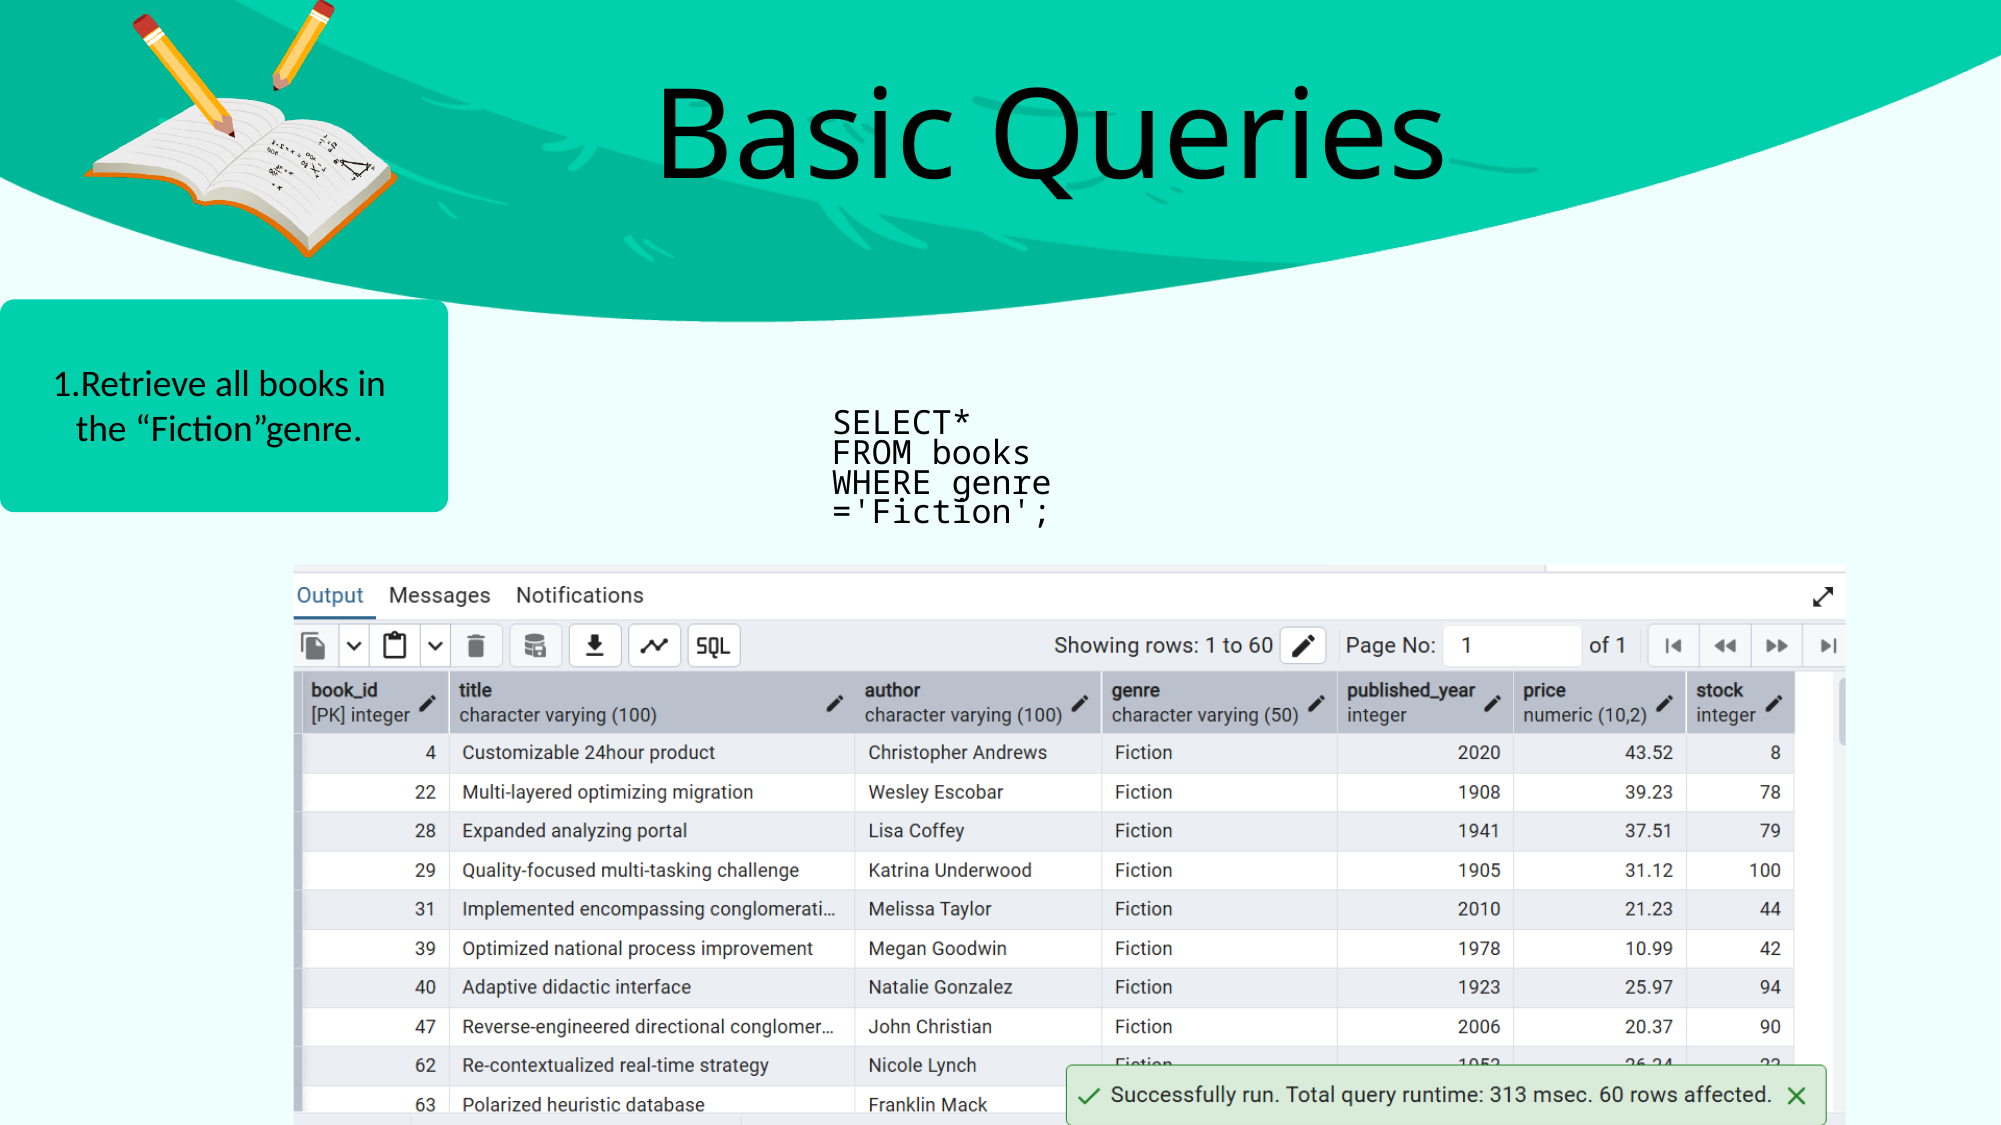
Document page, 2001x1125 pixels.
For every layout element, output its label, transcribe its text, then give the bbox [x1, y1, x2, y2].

text_box 1.Retrieve all books in the “Fiction”genre. [31, 372, 407, 457]
text_box [0, 372, 450, 514]
text_box SELECT* FROM books WHERE genre ='Fiction'; [817, 404, 1281, 538]
picture [0, 0, 2001, 372]
picture [293, 565, 1846, 1125]
